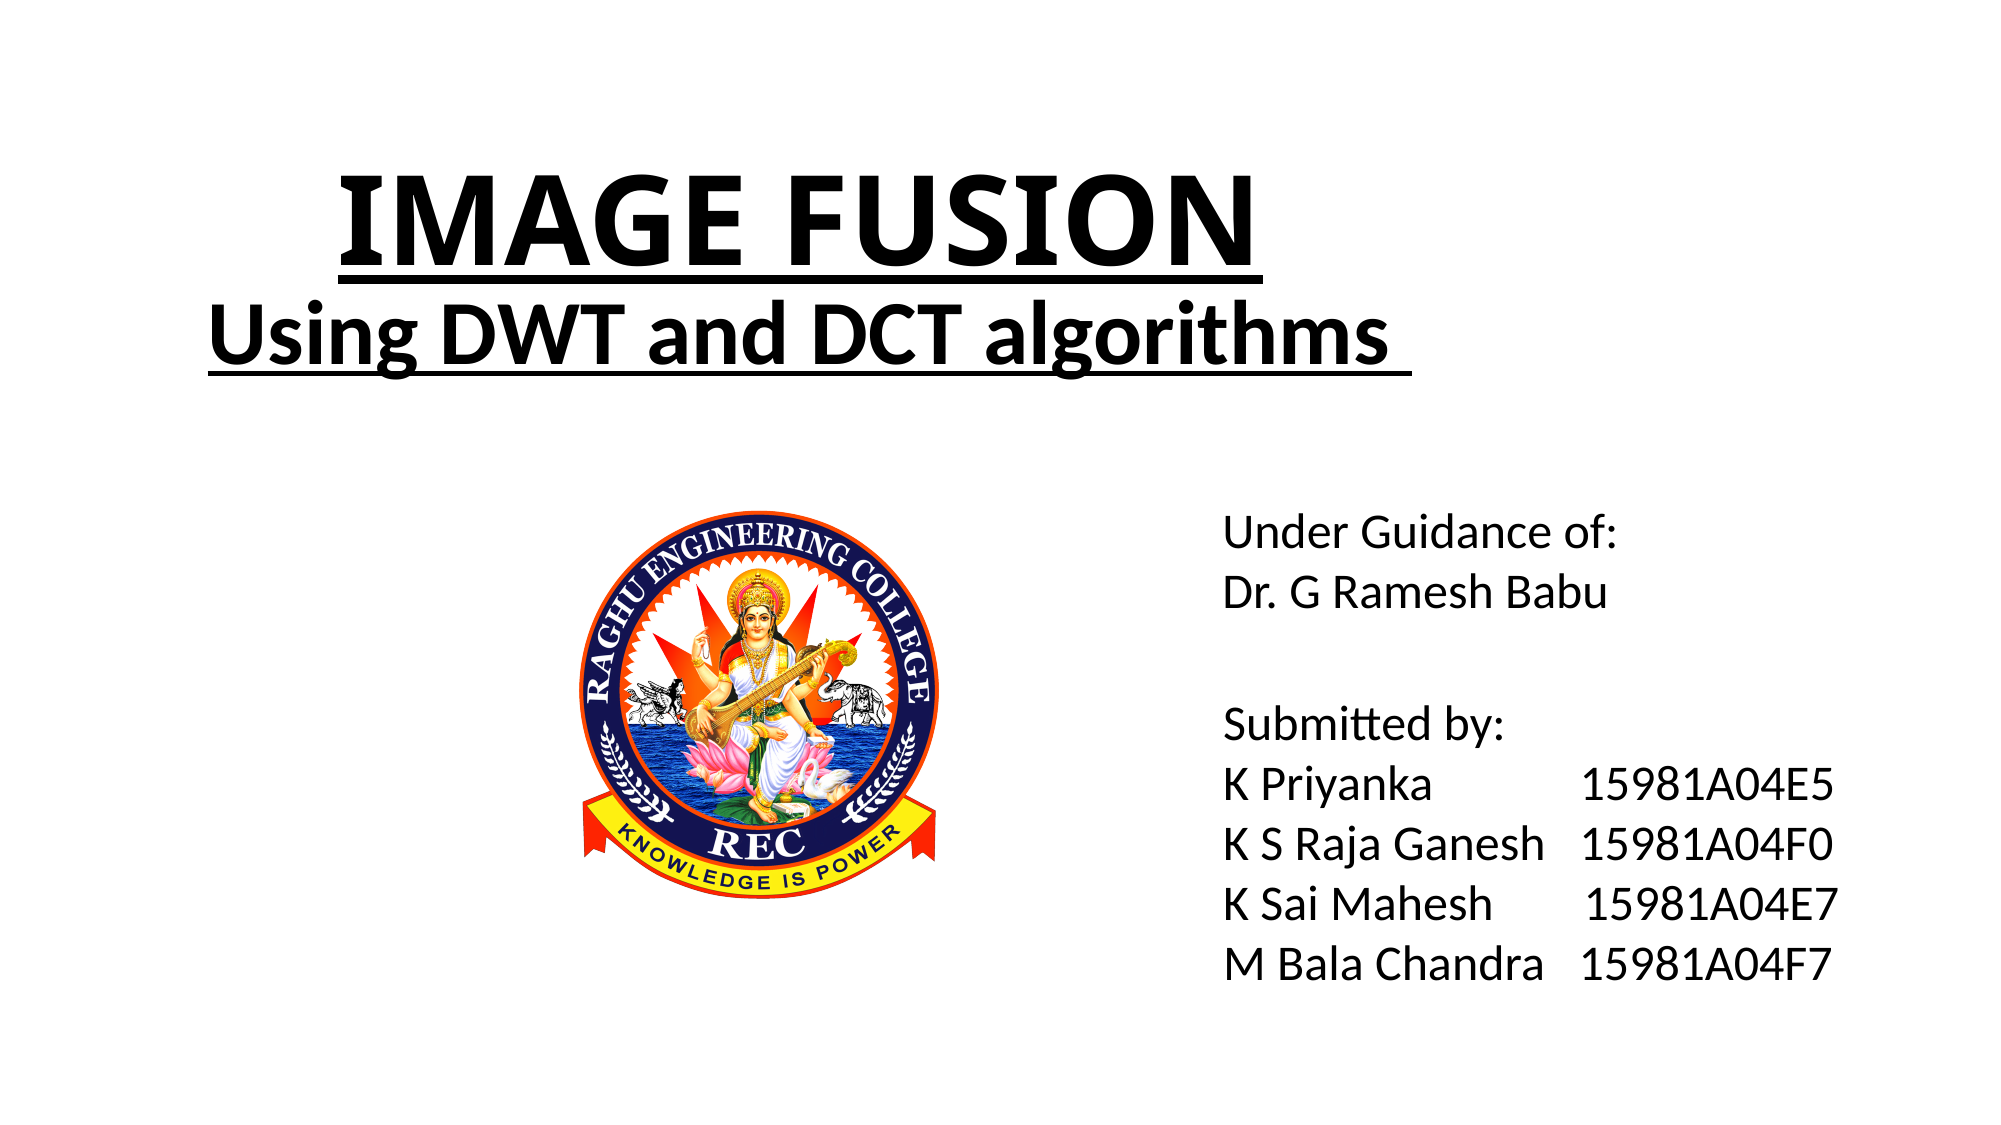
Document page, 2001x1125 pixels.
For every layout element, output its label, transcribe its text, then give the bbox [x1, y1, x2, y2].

picture [519, 490, 972, 912]
title IMAGE FUSION [56, 0, 1545, 278]
subtitle Using DWT and DCT algorithms [56, 278, 1563, 434]
text_box Submitted by: K Priyanka 15981A04E5 K S Raja Ganesh 15981A04F0 K Sai Mahesh 15981A04E7 M Bala Chandra 15981A04F7 [1208, 683, 1866, 998]
text_box Under Guidance of: Dr. G Ramesh Babu [1207, 490, 1646, 626]
